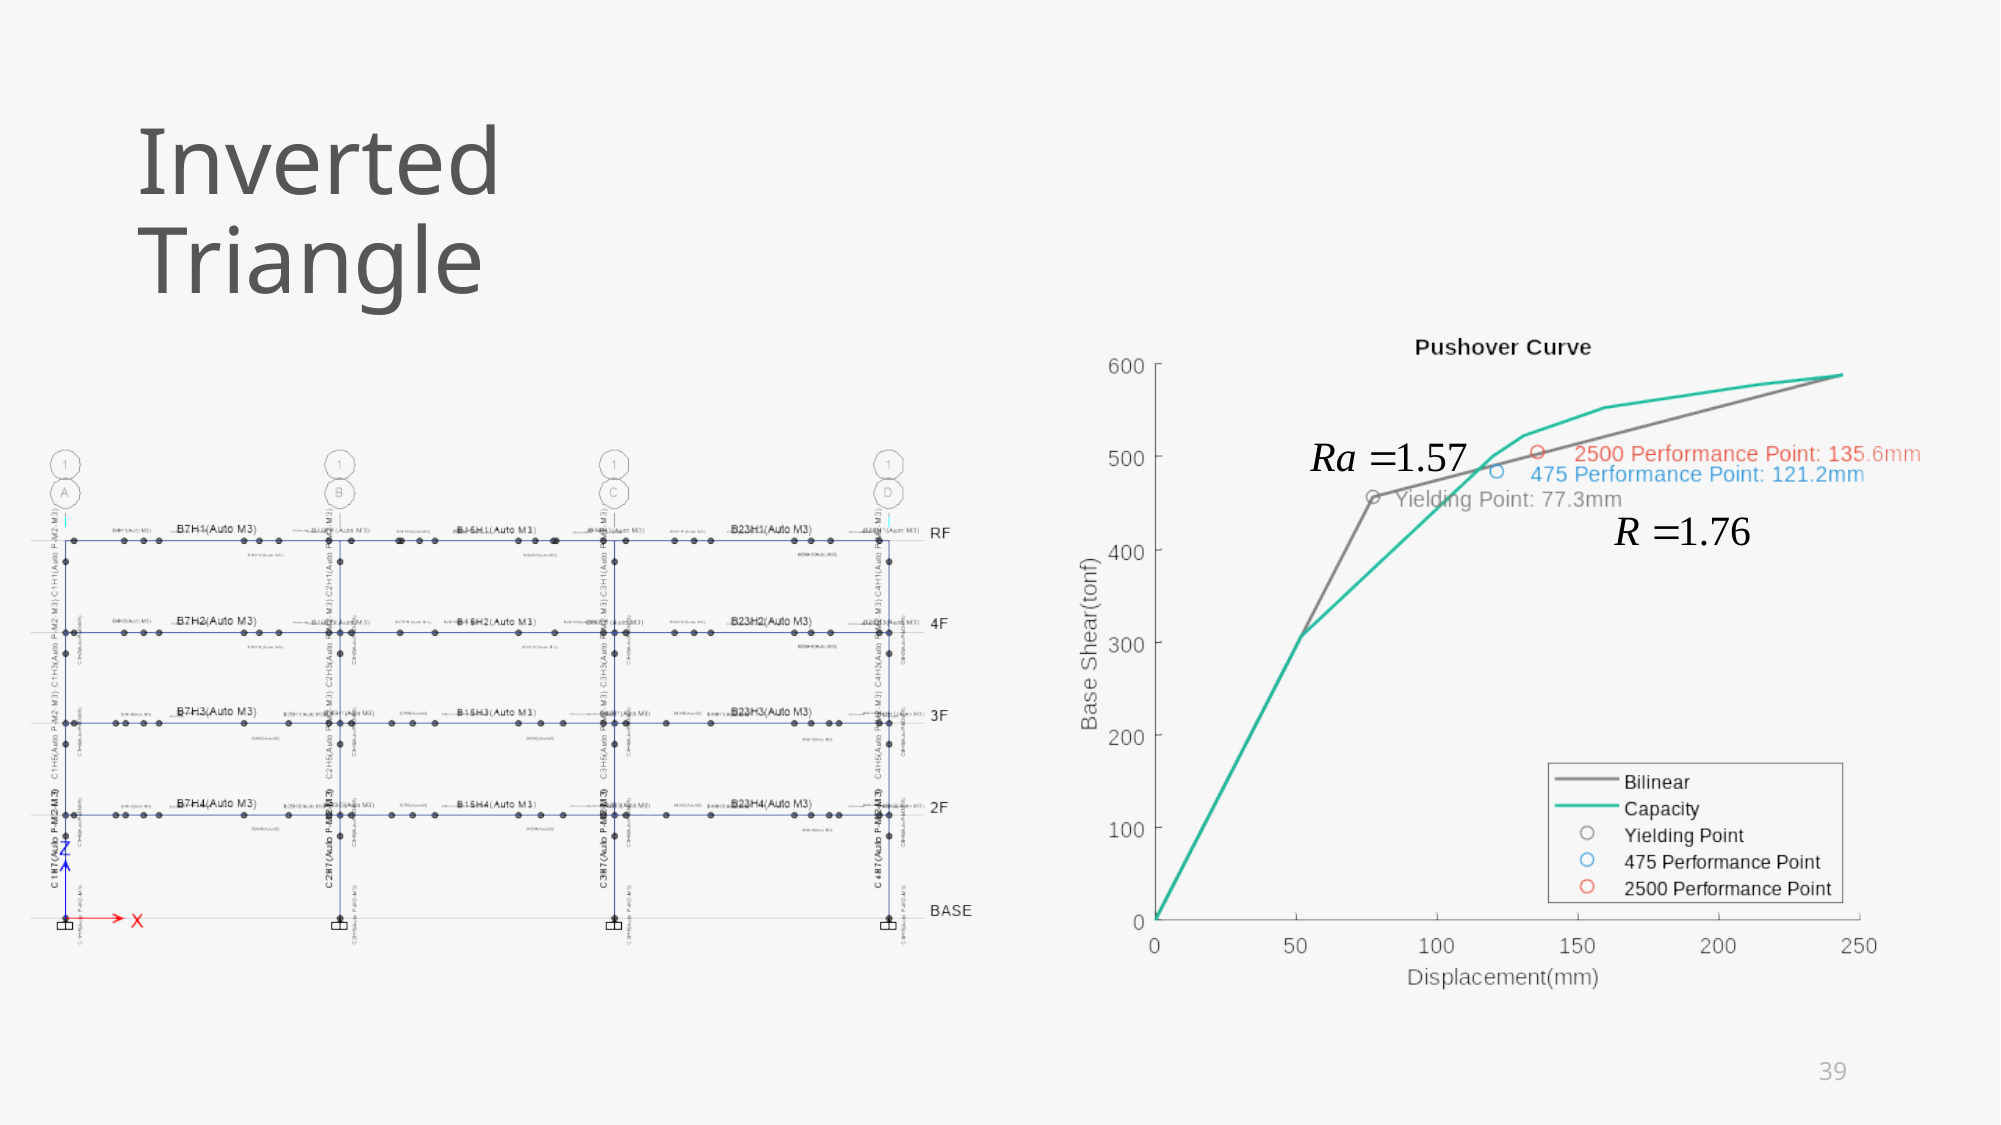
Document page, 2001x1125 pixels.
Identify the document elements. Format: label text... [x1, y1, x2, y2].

picture [1, 419, 1000, 972]
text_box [1609, 511, 1754, 552]
slide_number 39 [1412, 1042, 1863, 1103]
picture [1036, 313, 1944, 994]
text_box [1305, 438, 1473, 478]
list Inverted Triangle [137, 108, 873, 224]
